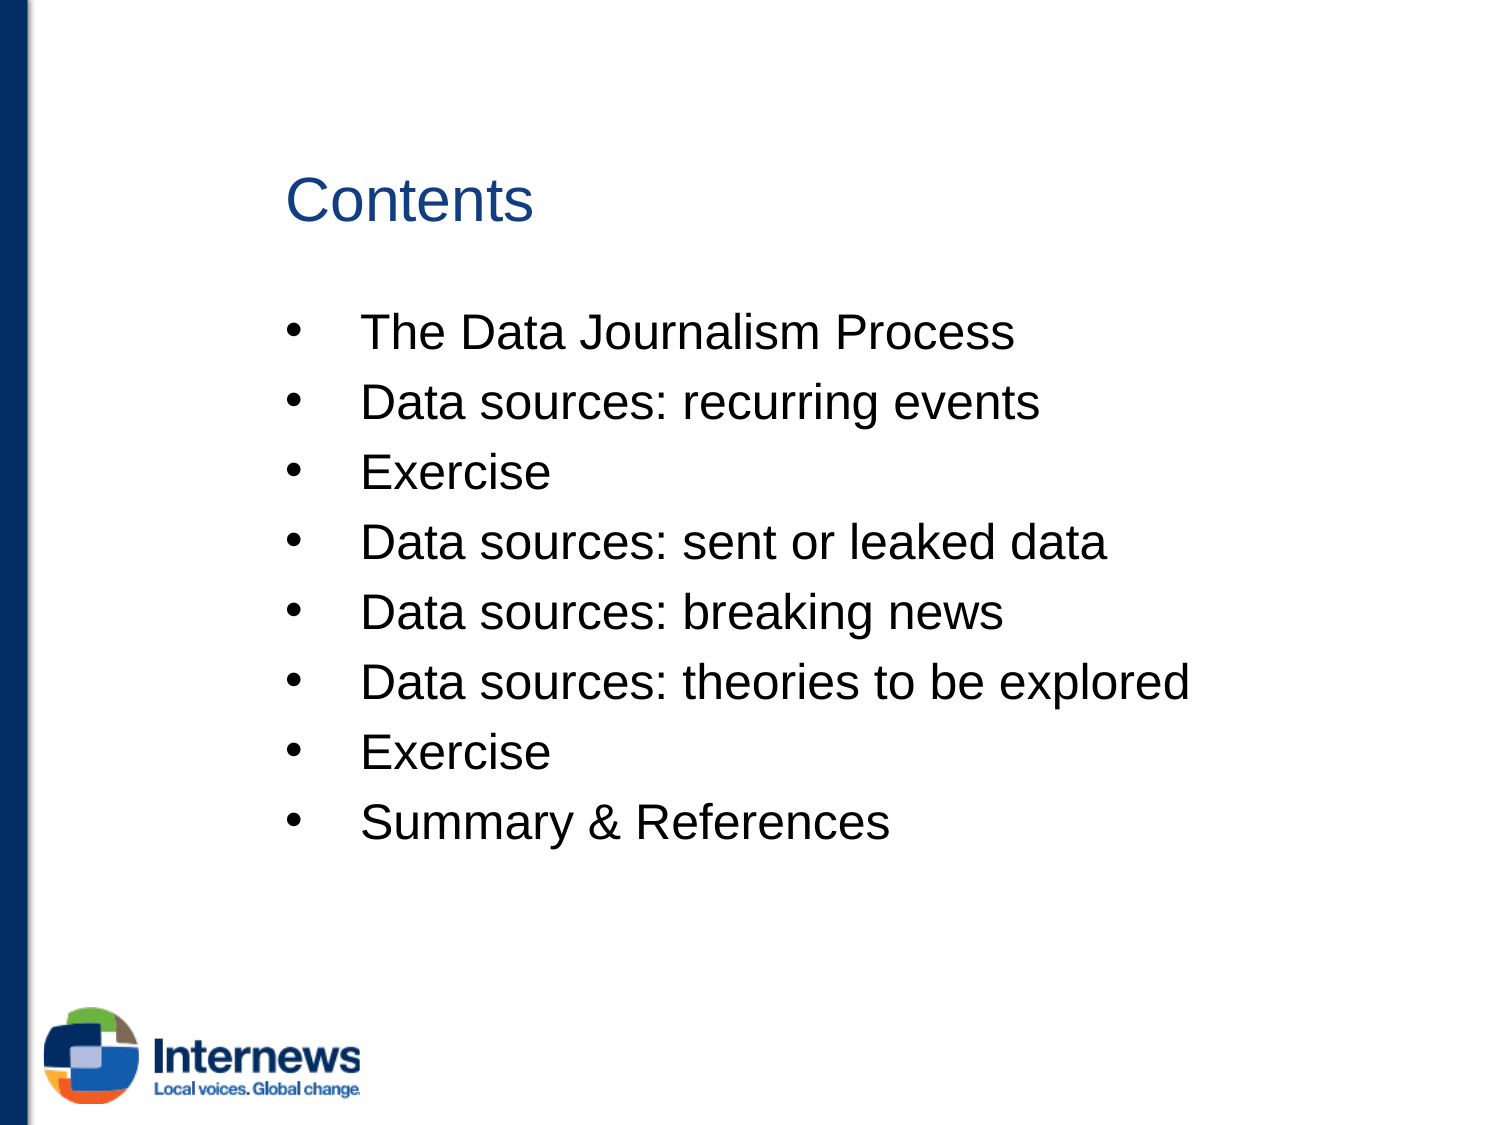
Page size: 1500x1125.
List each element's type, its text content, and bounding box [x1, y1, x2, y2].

title Contents [270, 102, 1397, 290]
list The Data Journalism Process Data sources: recurring events Exercise Data sources: sent or leaked data Data sources: breaking news Data sources: theories to be explored Exercise Summary & References [270, 291, 1270, 940]
picture [0, 0, 44, 1125]
